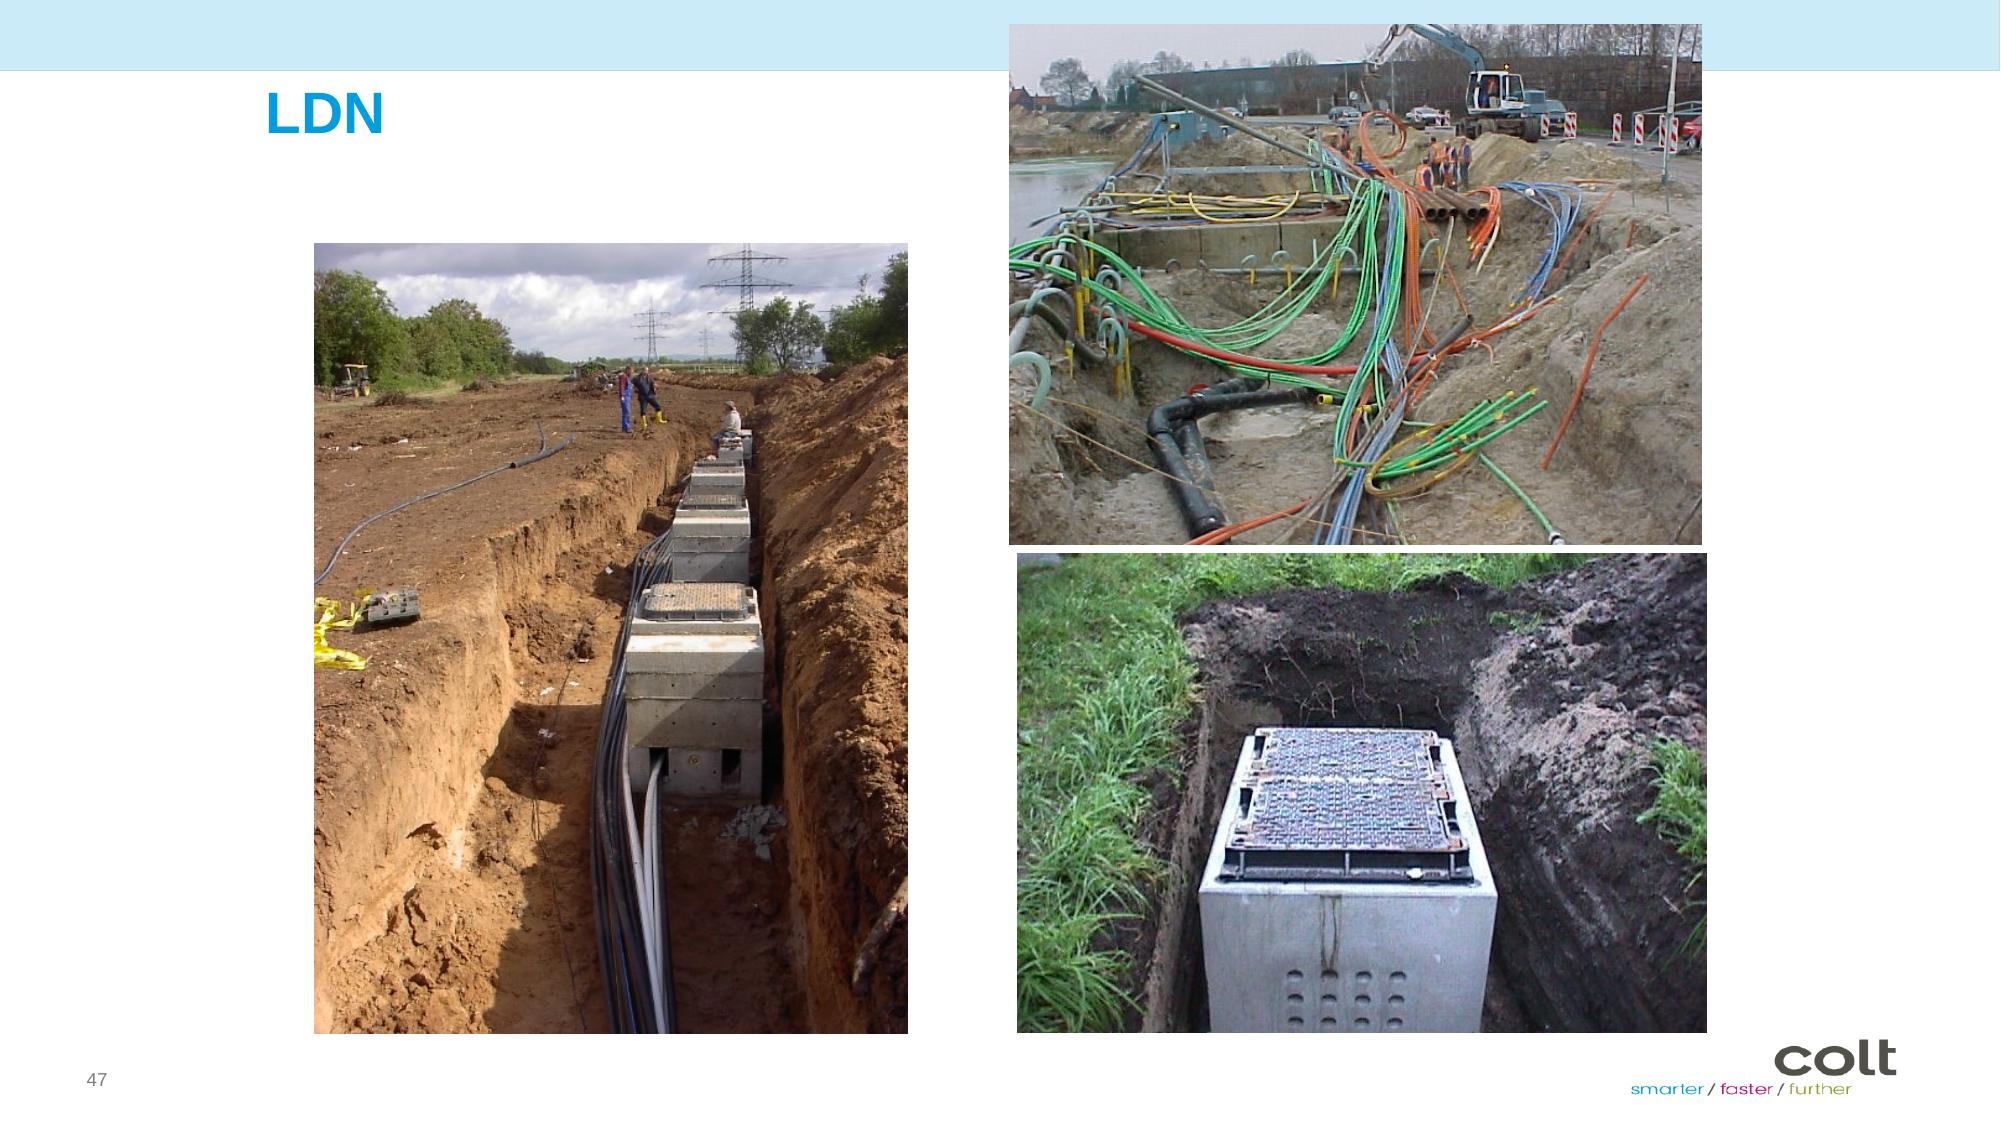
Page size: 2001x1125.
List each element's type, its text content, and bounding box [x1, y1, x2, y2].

picture [314, 243, 908, 1035]
picture [1017, 552, 1707, 1033]
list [1008, 24, 1702, 545]
picture [1630, 1039, 1897, 1096]
title LDN [265, 62, 1003, 170]
